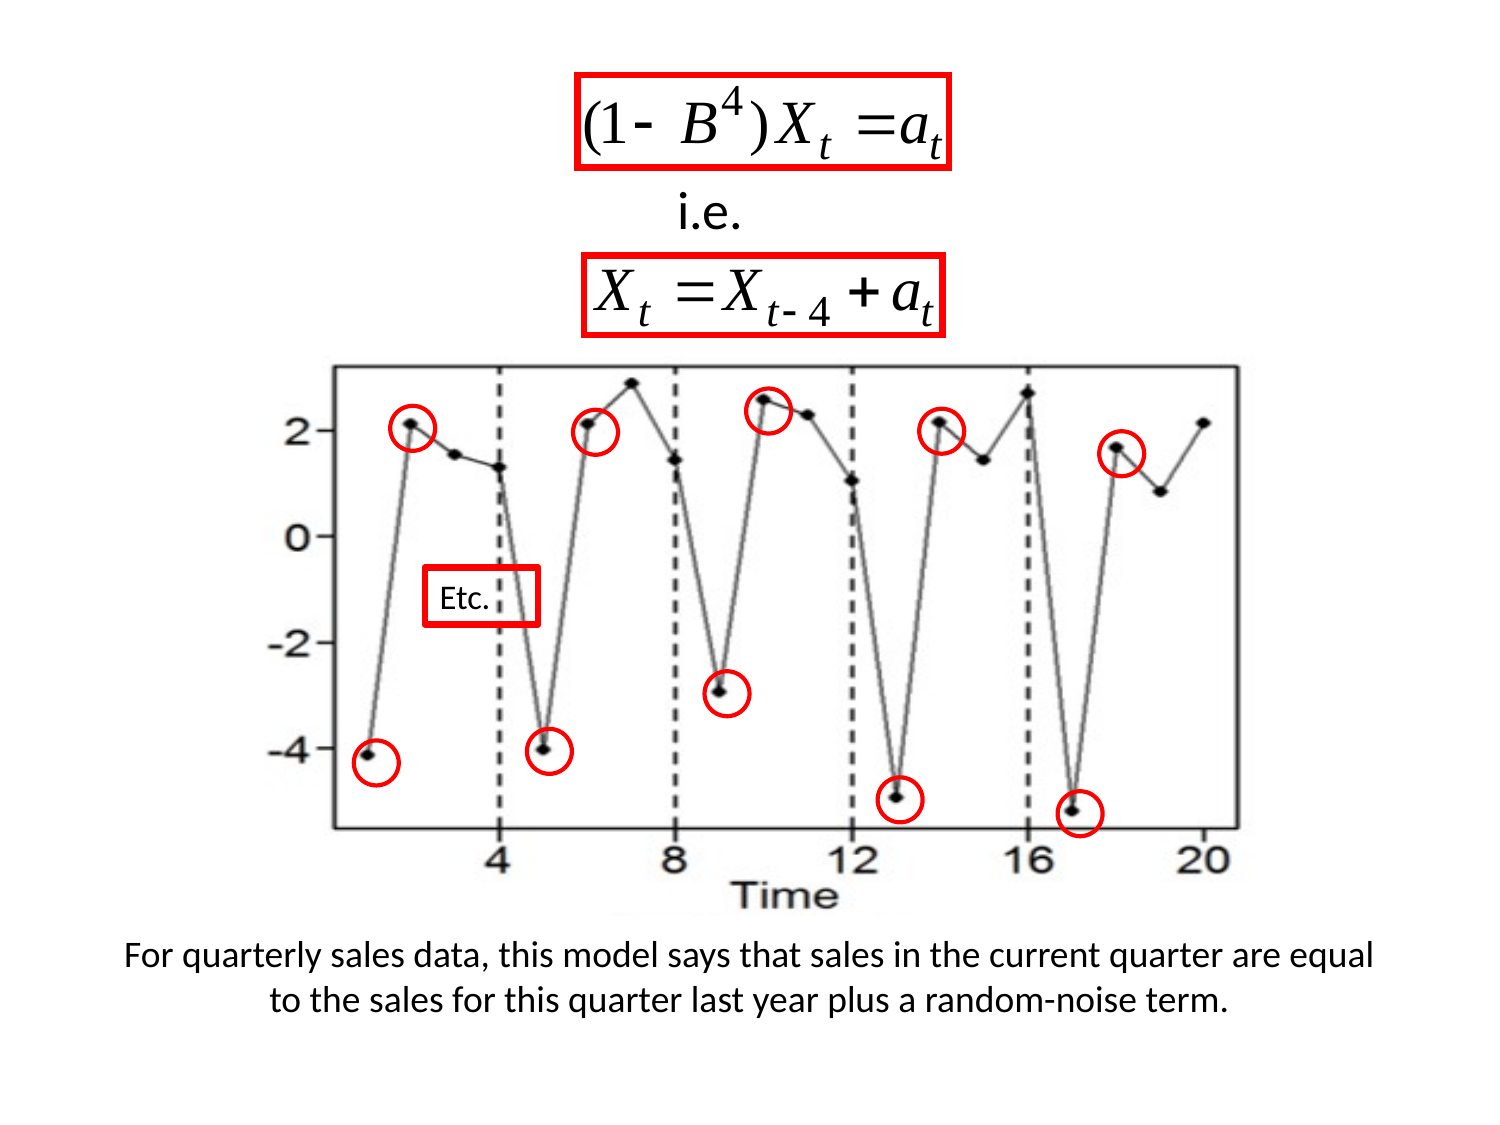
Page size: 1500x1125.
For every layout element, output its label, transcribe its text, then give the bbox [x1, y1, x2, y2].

picture [228, 326, 1270, 916]
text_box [587, 258, 940, 332]
text_box i.e. [662, 168, 876, 249]
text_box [580, 77, 947, 165]
text_box For quarterly sales data, this model says that sales in the current quarter are equal to the sales for this quarter last year plus a random-noise term. [92, 922, 1408, 1029]
